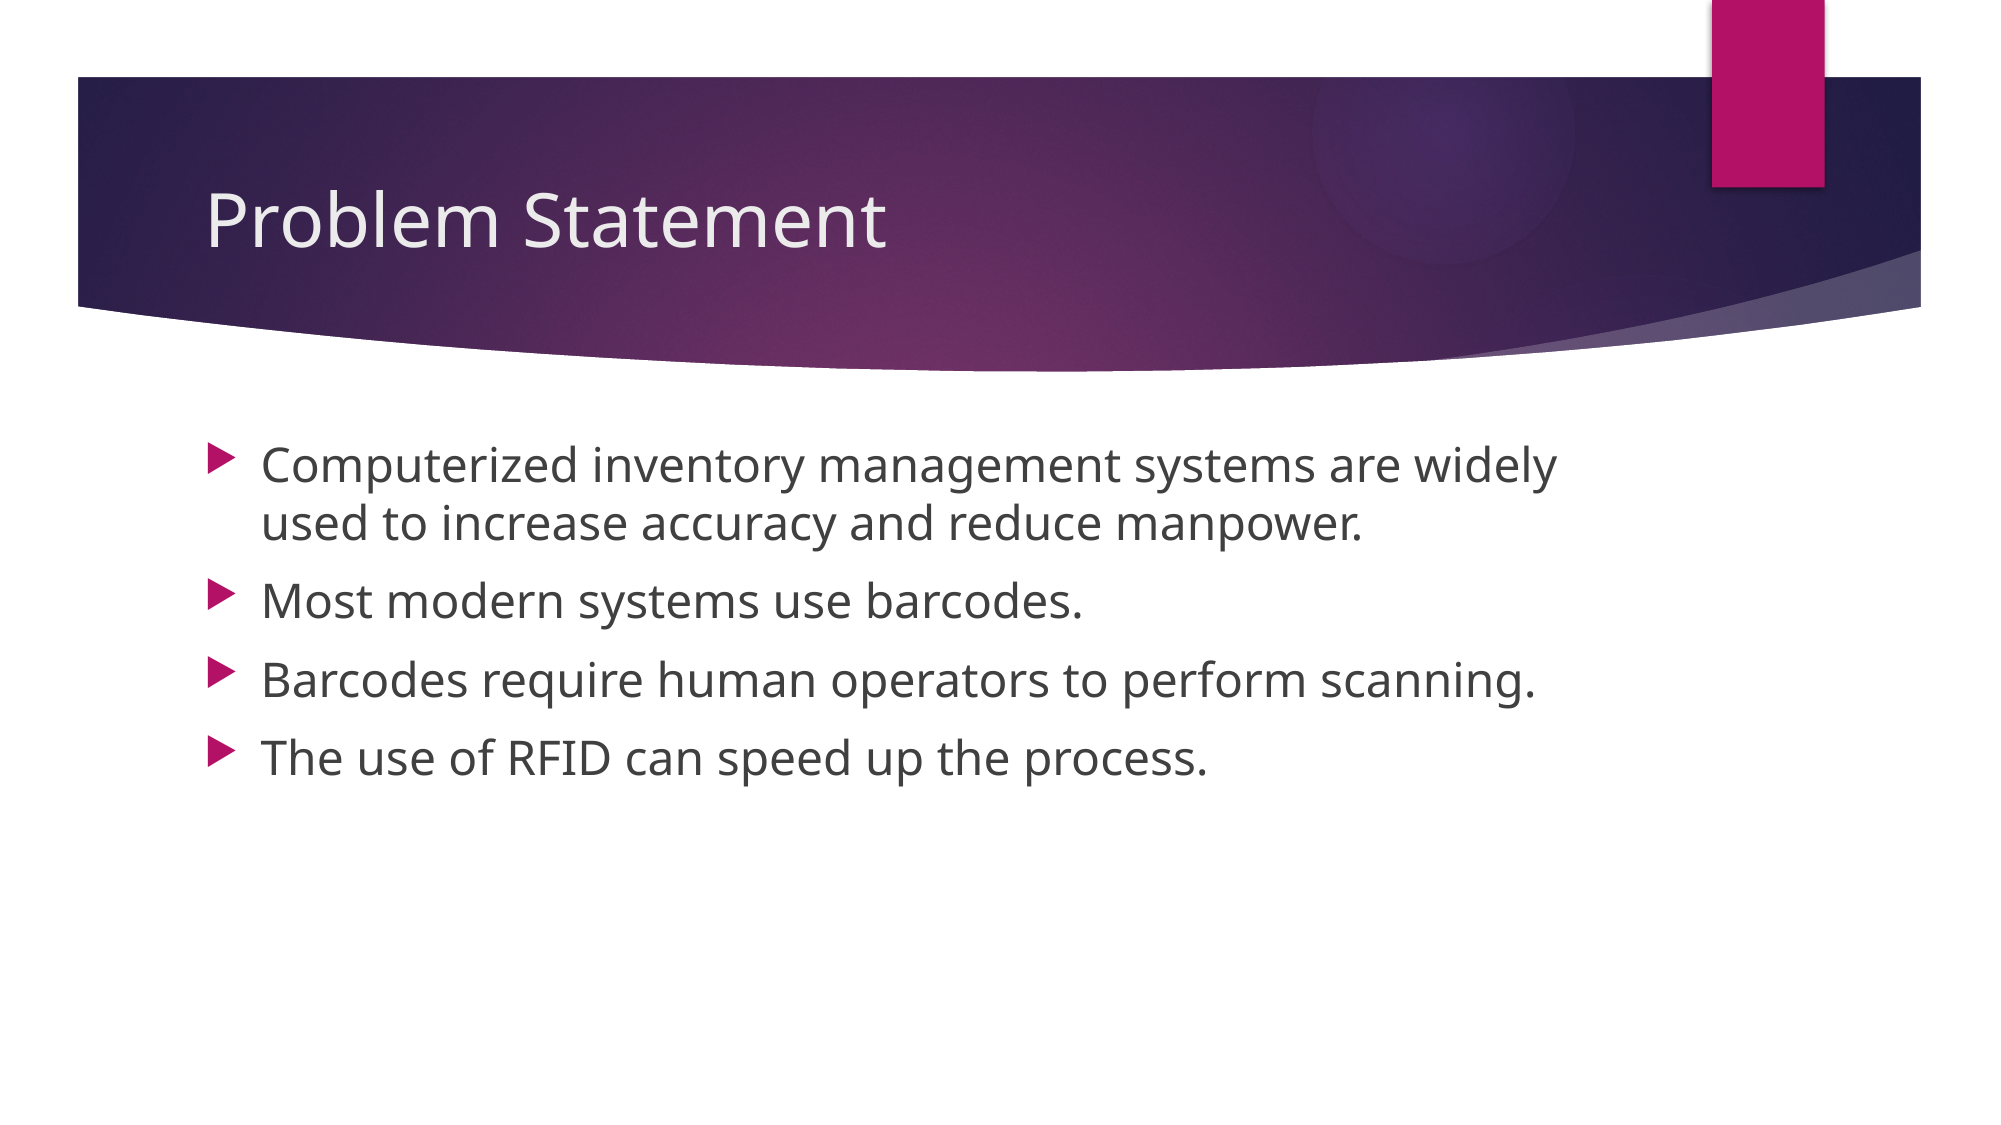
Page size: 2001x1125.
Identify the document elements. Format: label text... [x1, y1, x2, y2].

title Problem Statement [189, 159, 1627, 276]
list Computerized inventory management systems are widely used to increase accuracy and reduce manpower. Most modern systems use barcodes. Barcodes require human operators to perform scanning. The use of RFID can speed up the process. [189, 427, 1638, 988]
